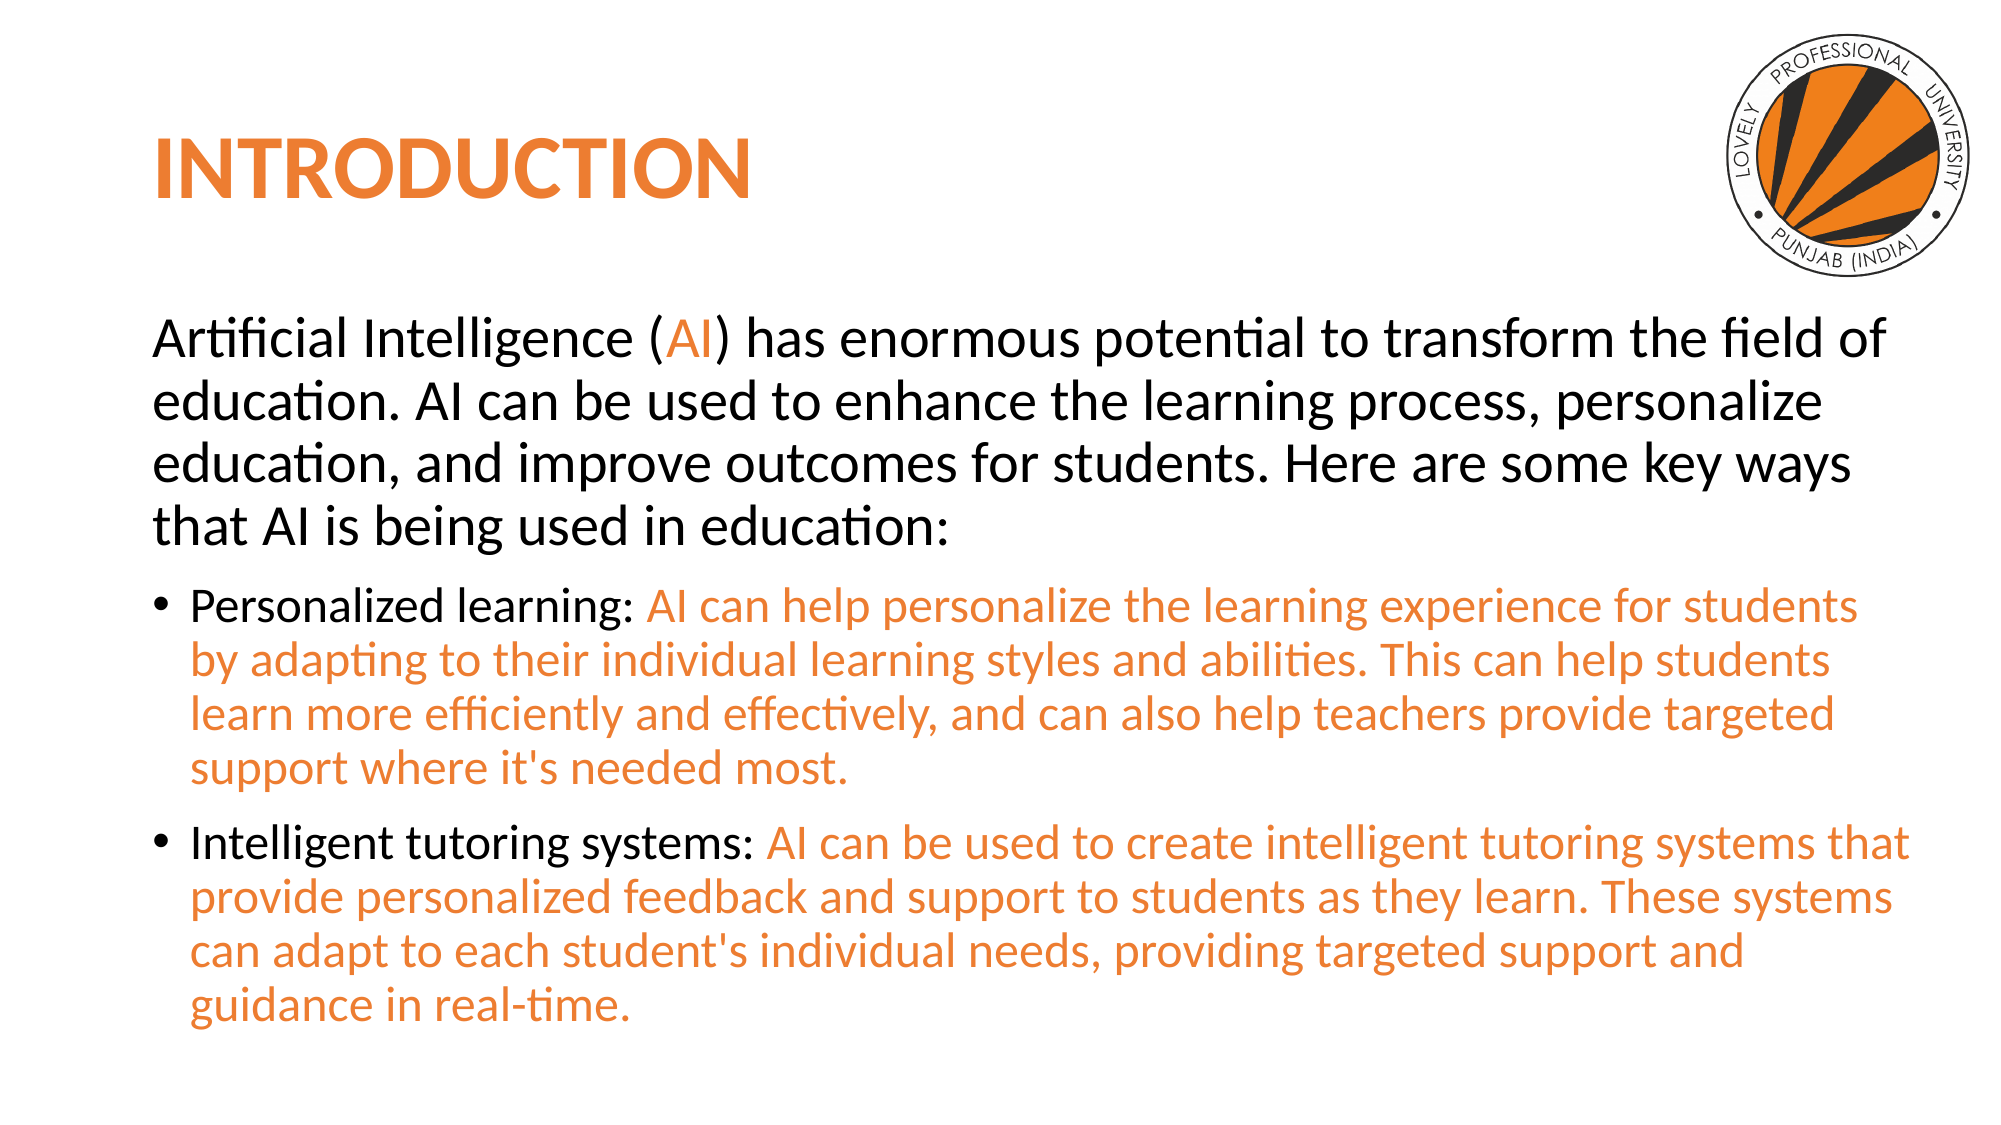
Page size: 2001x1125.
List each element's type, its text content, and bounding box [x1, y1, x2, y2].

list Artificial Intelligence (AI) has enormous potential to transform the field of education. AI can be used to enhance the learning process, personalize education, and improve outcomes for students. Here are some key ways that AI is being used in education: Personalized learning: AI can help personalize the learning experience for students by adapting to their individual learning styles and abilities. This can help students learn more efficiently and effectively, and can also help teachers provide targeted support where it's needed most. Intelligent tutoring systems: AI can be used to create intelligent tutoring systems that provide personalized feedback and support to students as they learn. These systems can adapt to each student's individual needs, providing targeted support and guidance in real-time. [137, 299, 1929, 1093]
picture [1724, 32, 1973, 278]
title INTRODUCTION [137, 59, 1724, 278]
